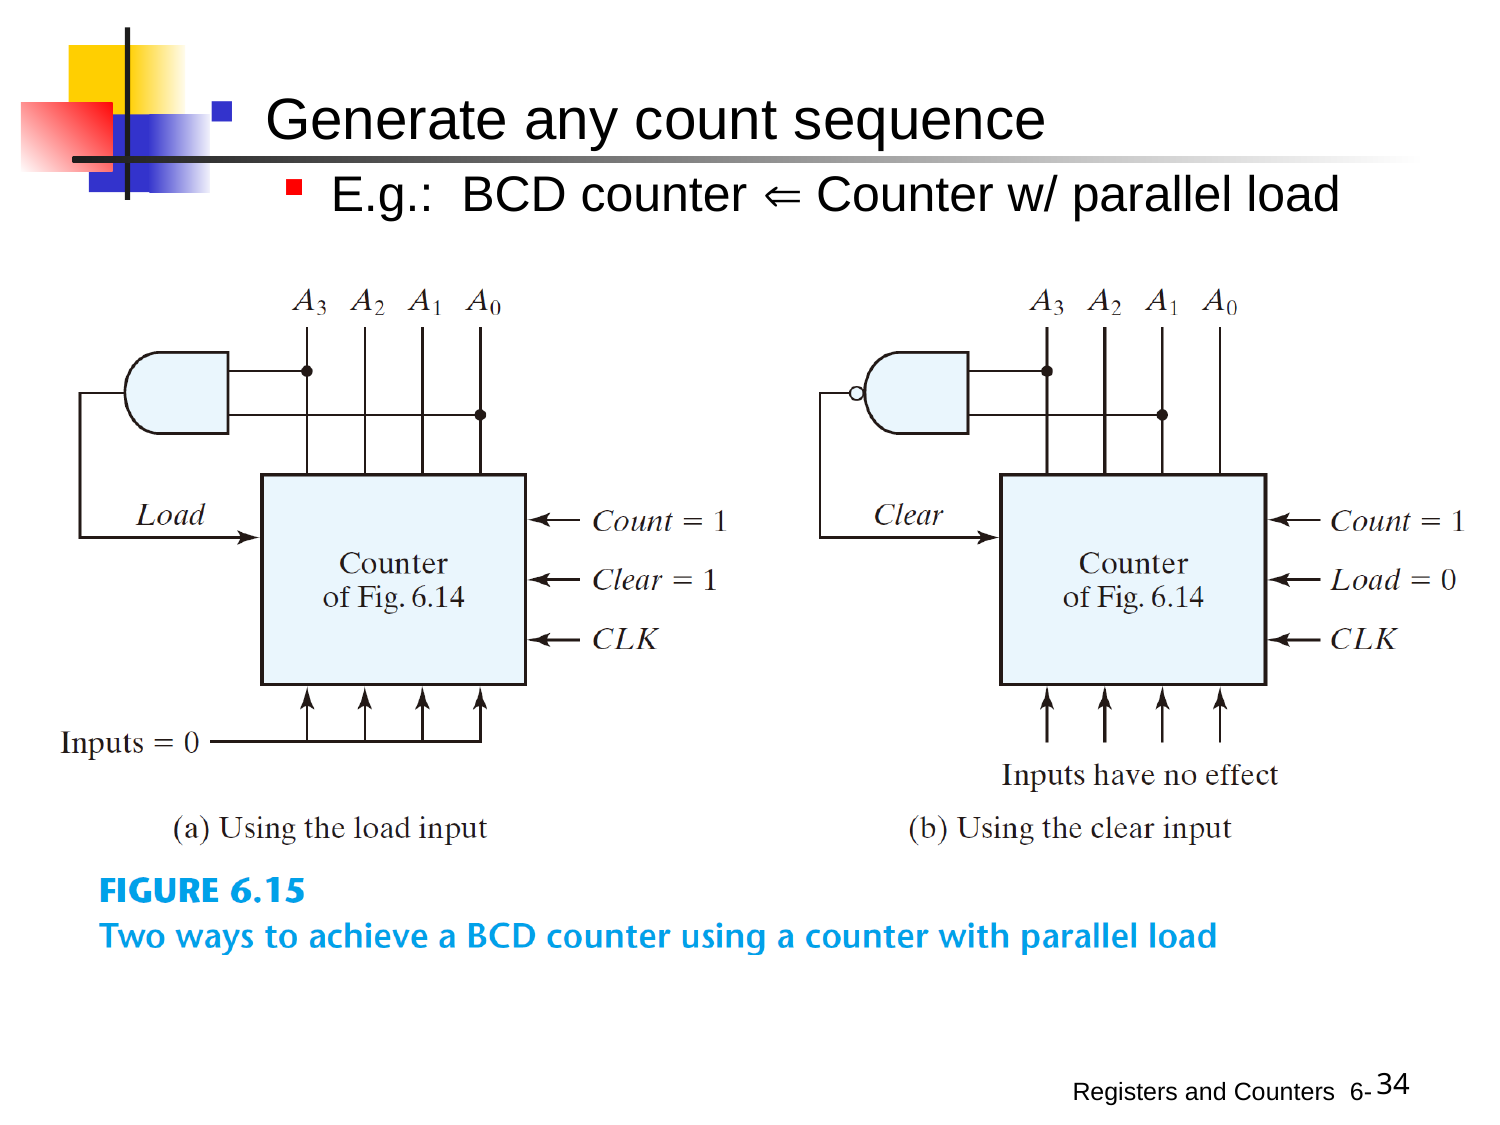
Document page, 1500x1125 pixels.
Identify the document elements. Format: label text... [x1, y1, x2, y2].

picture [52, 278, 1475, 955]
picture [1028, 933, 1034, 945]
list Generate any count sequence E.g.: BCD counter  Counter w/ parallel load [193, 73, 1469, 277]
picture [752, 933, 759, 945]
slide_number 34 [1112, 1037, 1426, 1113]
